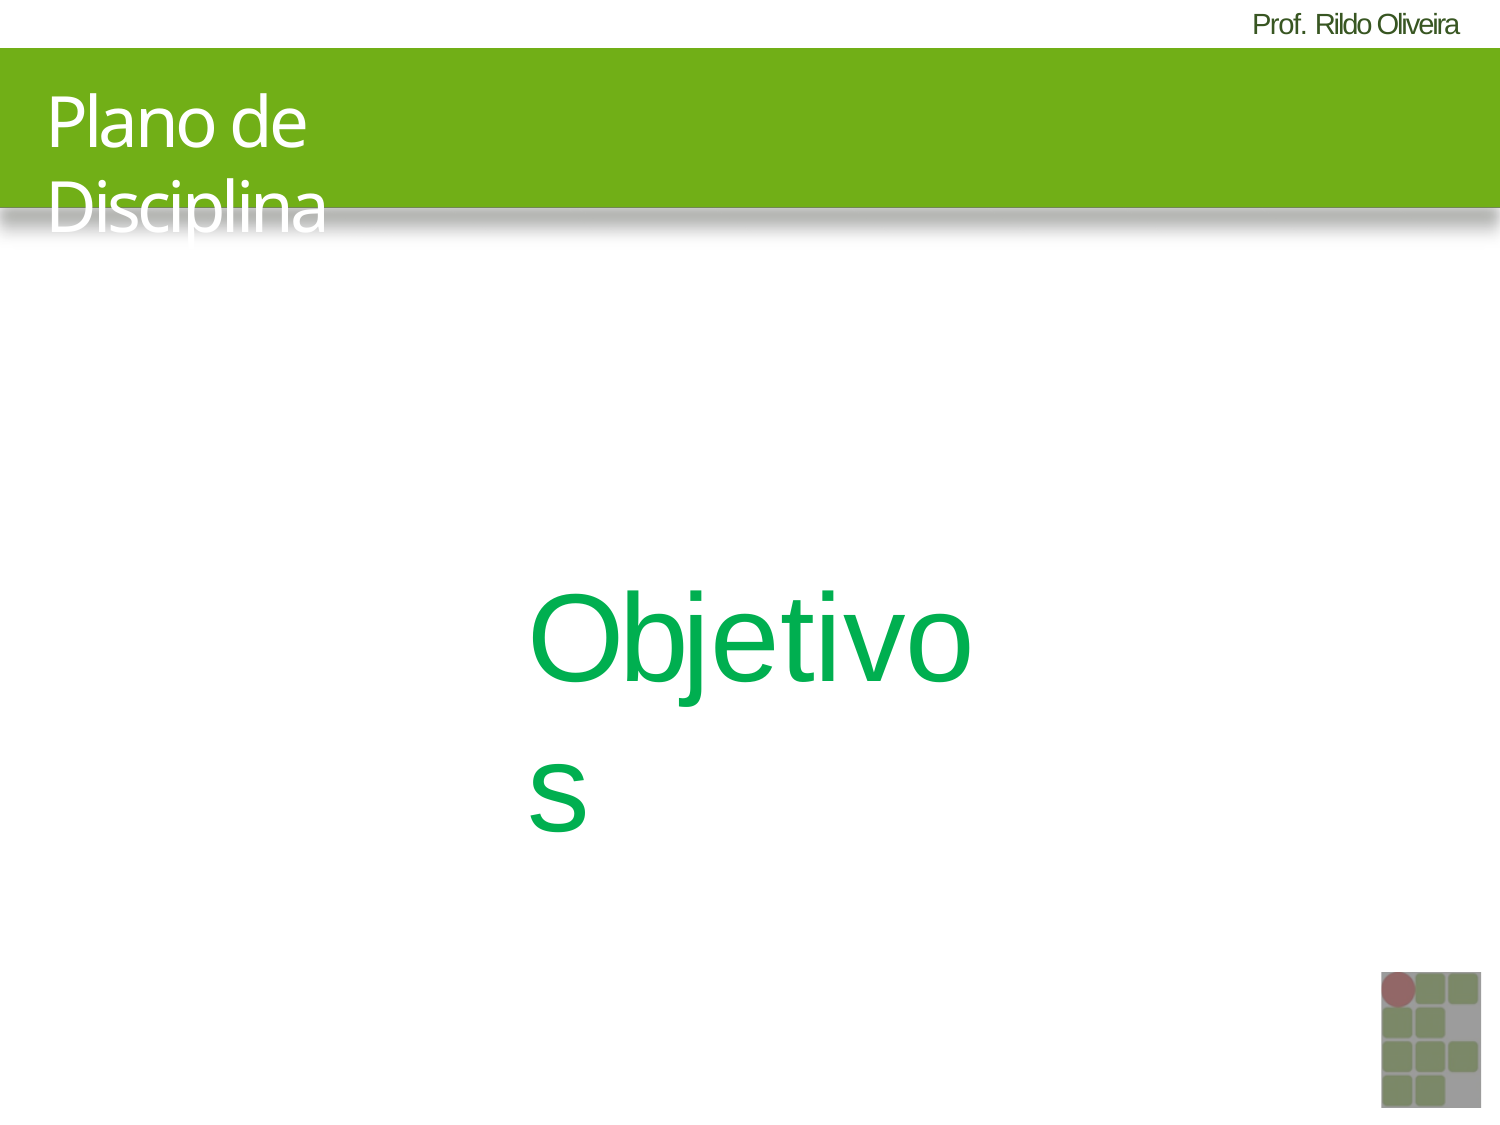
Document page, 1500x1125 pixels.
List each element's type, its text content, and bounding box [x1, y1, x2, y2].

text_box Objetivos [525, 554, 1011, 857]
text_box Plano de Disciplina [43, 74, 572, 247]
text_box [1381, 972, 1482, 1108]
picture [0, 48, 1500, 386]
